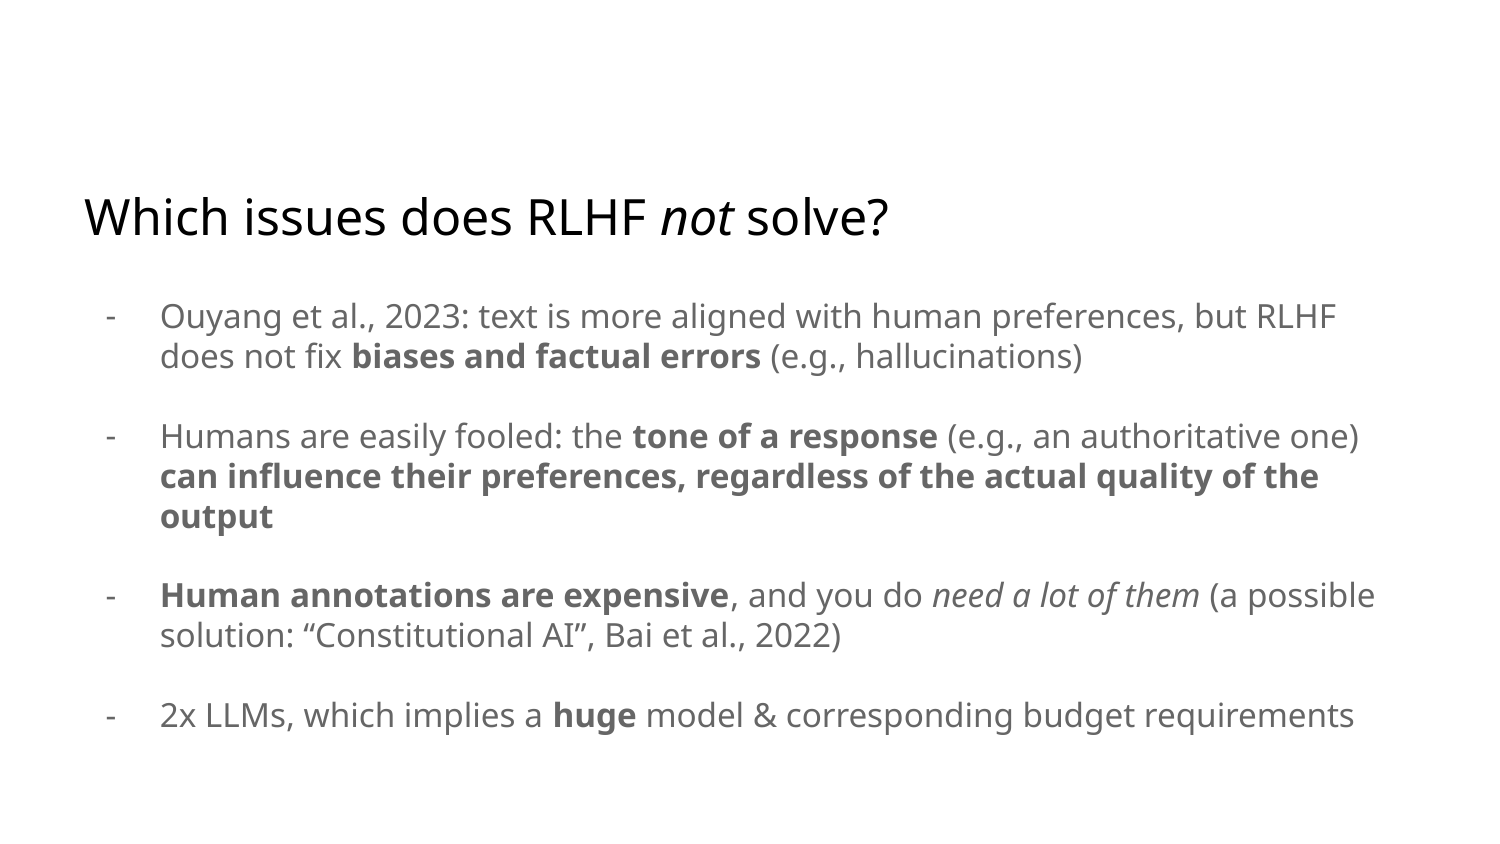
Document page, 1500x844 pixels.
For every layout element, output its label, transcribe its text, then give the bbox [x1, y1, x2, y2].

text_box Ouyang et al., 2023: text is more aligned with human preferences, but RLHF does not fix biases and factual errors (e.g., hallucinations) Humans are easily fooled: the tone of a response (e.g., an authoritative one) can influence their preferences, regardless of the actual quality of the output Human annotations are expensive, and you do need a lot of them (a possible solution: “Constitutional AI”, Bai et al., 2022) 2x LLMs, which implies a huge model & corresponding budget requirements [73, 289, 1427, 740]
title Which issues does RLHF not solve? [73, 162, 1273, 278]
